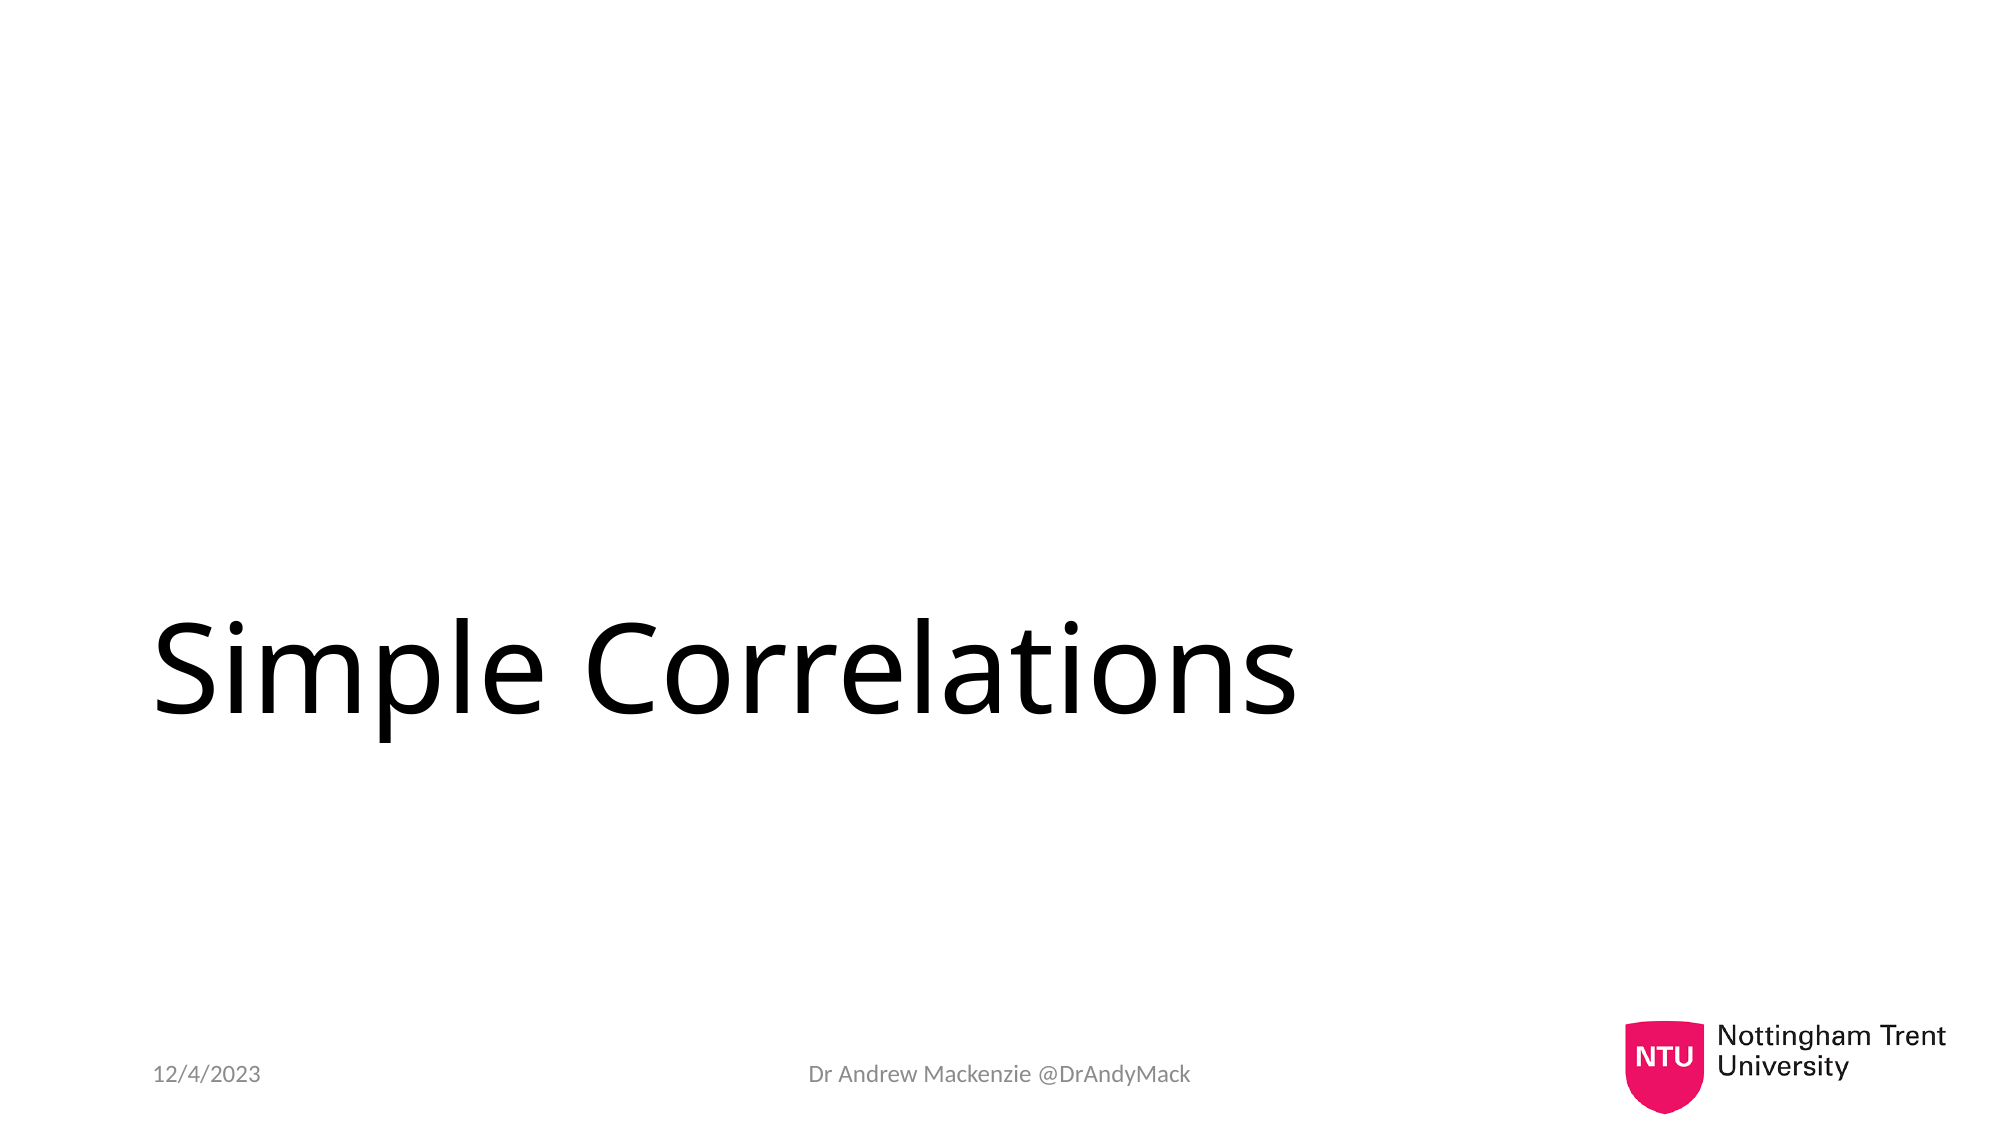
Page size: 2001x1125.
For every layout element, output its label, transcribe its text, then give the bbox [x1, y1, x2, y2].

footer Dr Andrew Mackenzie @DrAndyMack [662, 1042, 1338, 1103]
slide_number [137, 1042, 588, 1103]
picture [1570, 1004, 2000, 1125]
title Simple Correlations [136, 280, 1862, 749]
